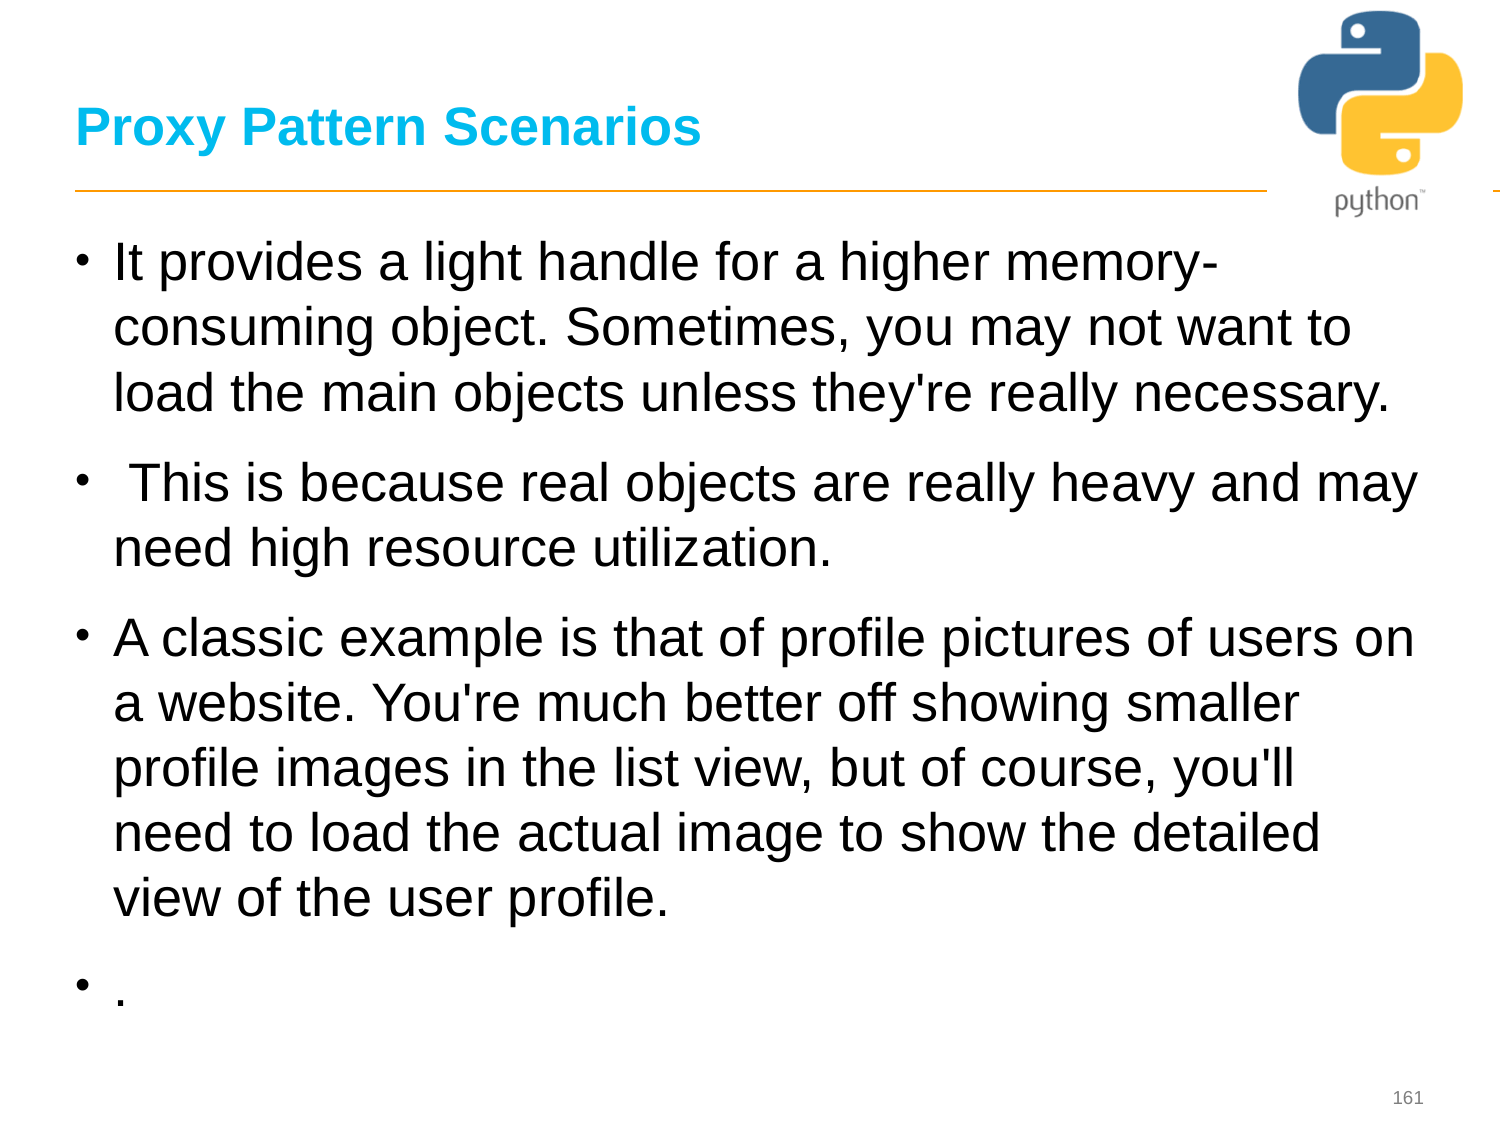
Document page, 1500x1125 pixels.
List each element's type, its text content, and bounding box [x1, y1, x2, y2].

list It provides a light handle for a higher memory-consuming object. Sometimes, you may not want to load the main objects unless they're really necessary. This is because real objects are really heavy and may need high resource utilization. A classic example is that of profile pictures of users on a website. You're much better off showing smaller profile images in the list view, but of course, you'll need to load the actual image to show the detailed view of the user profile. . [75, 226, 1425, 1018]
picture [1267, 5, 1493, 222]
title Proxy Pattern Scenarios [75, 27, 1422, 157]
